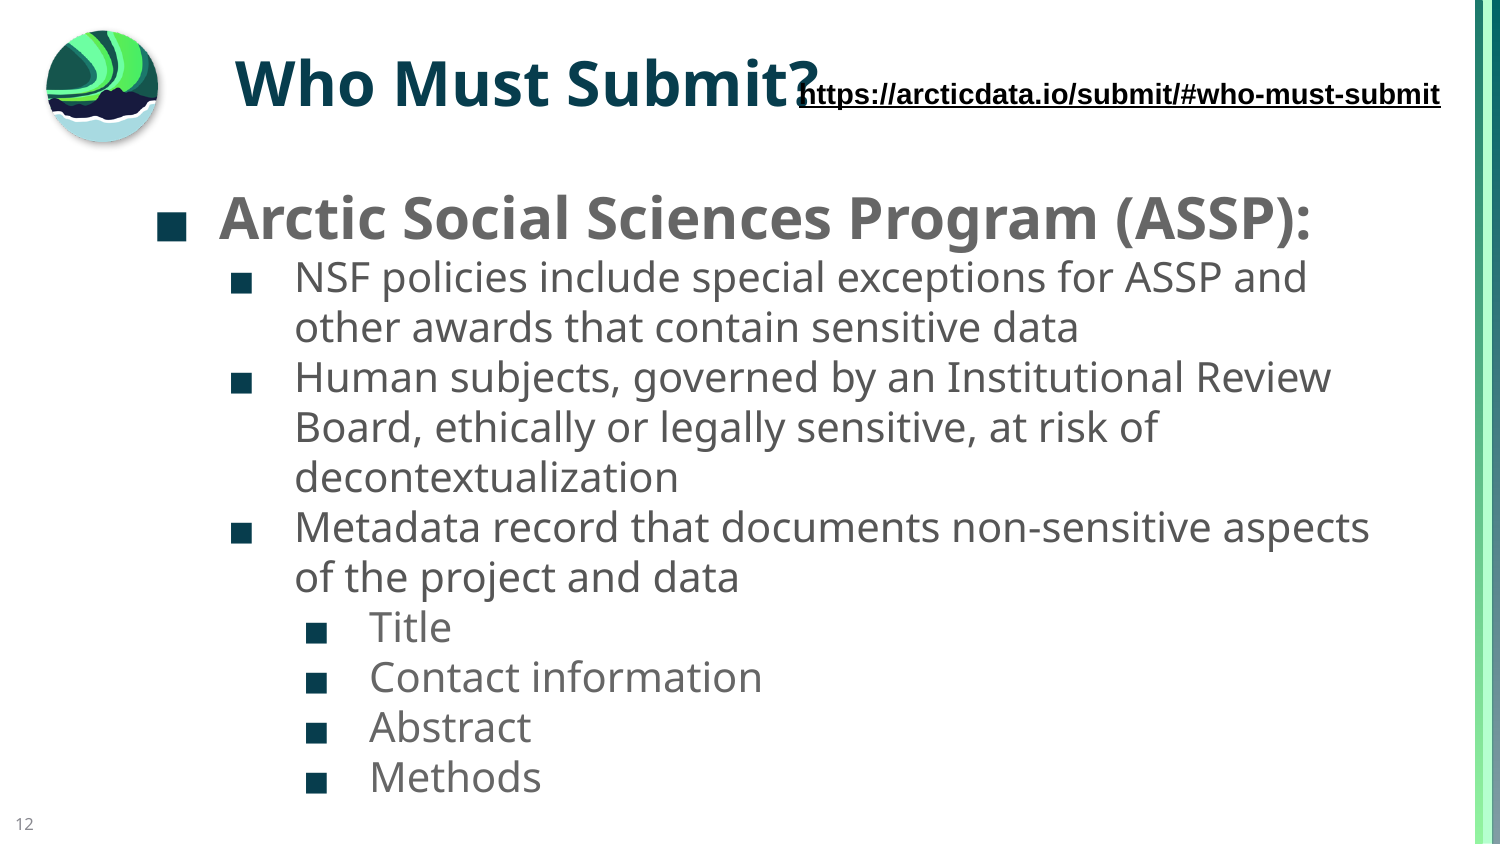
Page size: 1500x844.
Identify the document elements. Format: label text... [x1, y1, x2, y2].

slide_number 12 [0, 802, 350, 844]
picture [46, 30, 158, 142]
list Arctic Social Sciences Program (ASSP): NSF policies include special exceptions for ASSP and other awards that contain sensitive data Human subjects, governed by an Institutional Review Board, ethically or legally sensitive, at risk of decontextualization Metadata record that documents non-sensitive aspects of the project and data Title Contact information Abstract Methods [129, 165, 1389, 788]
title Who Must Submit? [220, 11, 1389, 153]
text_box https://arcticdata.io/submit/#who-must-submit [784, 67, 1464, 118]
